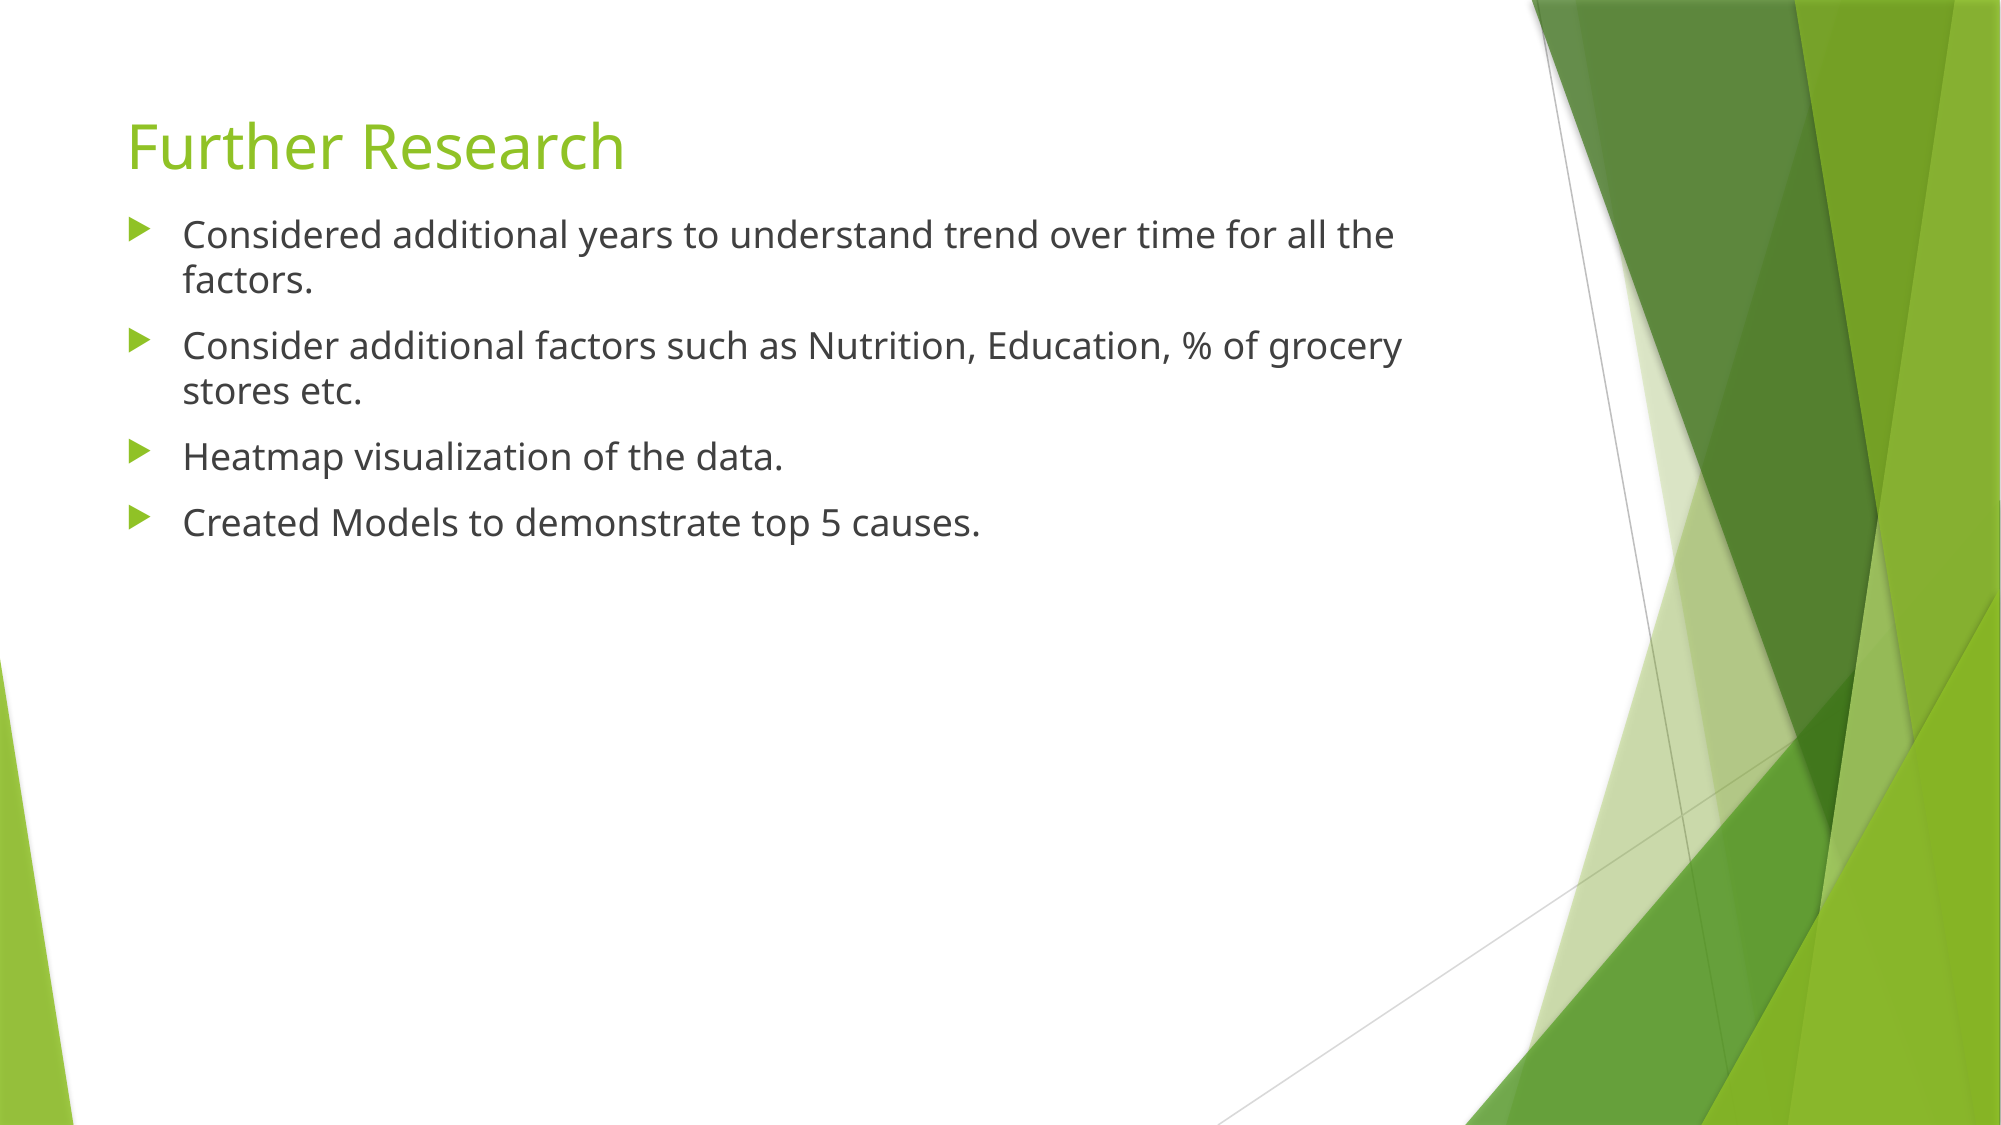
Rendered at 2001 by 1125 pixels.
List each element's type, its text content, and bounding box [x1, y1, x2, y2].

list Considered additional years to understand trend over time for all the factors. Consider additional factors such as Nutrition, Education, % of grocery stores etc. Heatmap visualization of the data. Created Models to demonstrate top 5 causes. [111, 203, 1522, 992]
title Further Research [111, 99, 1522, 190]
